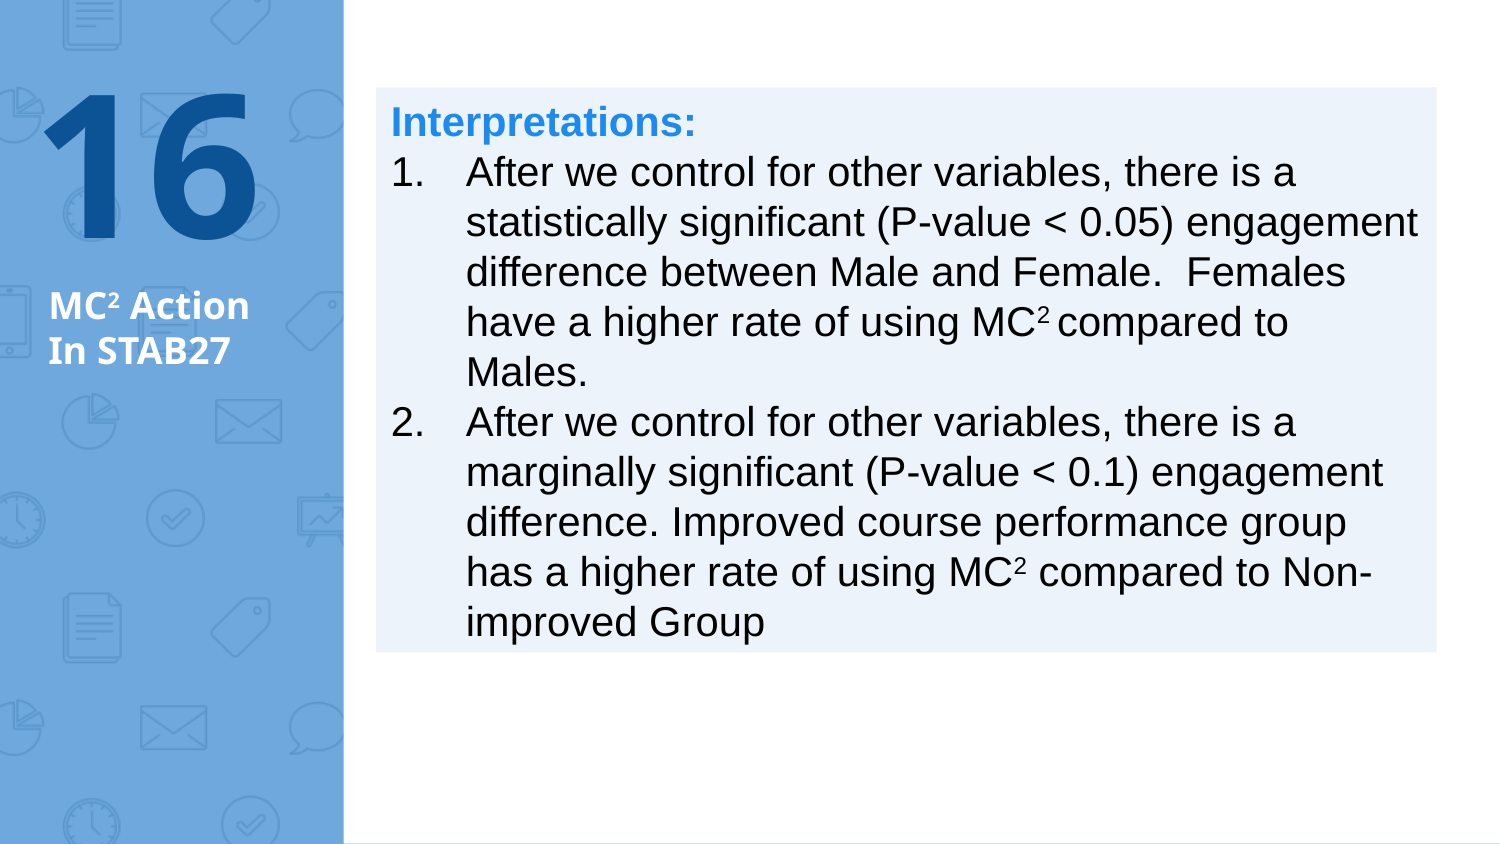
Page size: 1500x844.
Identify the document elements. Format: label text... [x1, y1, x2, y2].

slide_number 16 [17, 23, 315, 230]
text_box Interpretations: After we control for other variables, there is a statistically significant (P-value < 0.05) engagement difference between Male and Female. Females have a higher rate of using MC2 compared to Males. After we control for other variables, there is a marginally significant (P-value < 0.1) engagement difference. Improved course performance group has a higher rate of using MC2 compared to Non-improved Group [376, 87, 1437, 653]
title MC2 Action In STAB27 [33, 266, 315, 408]
